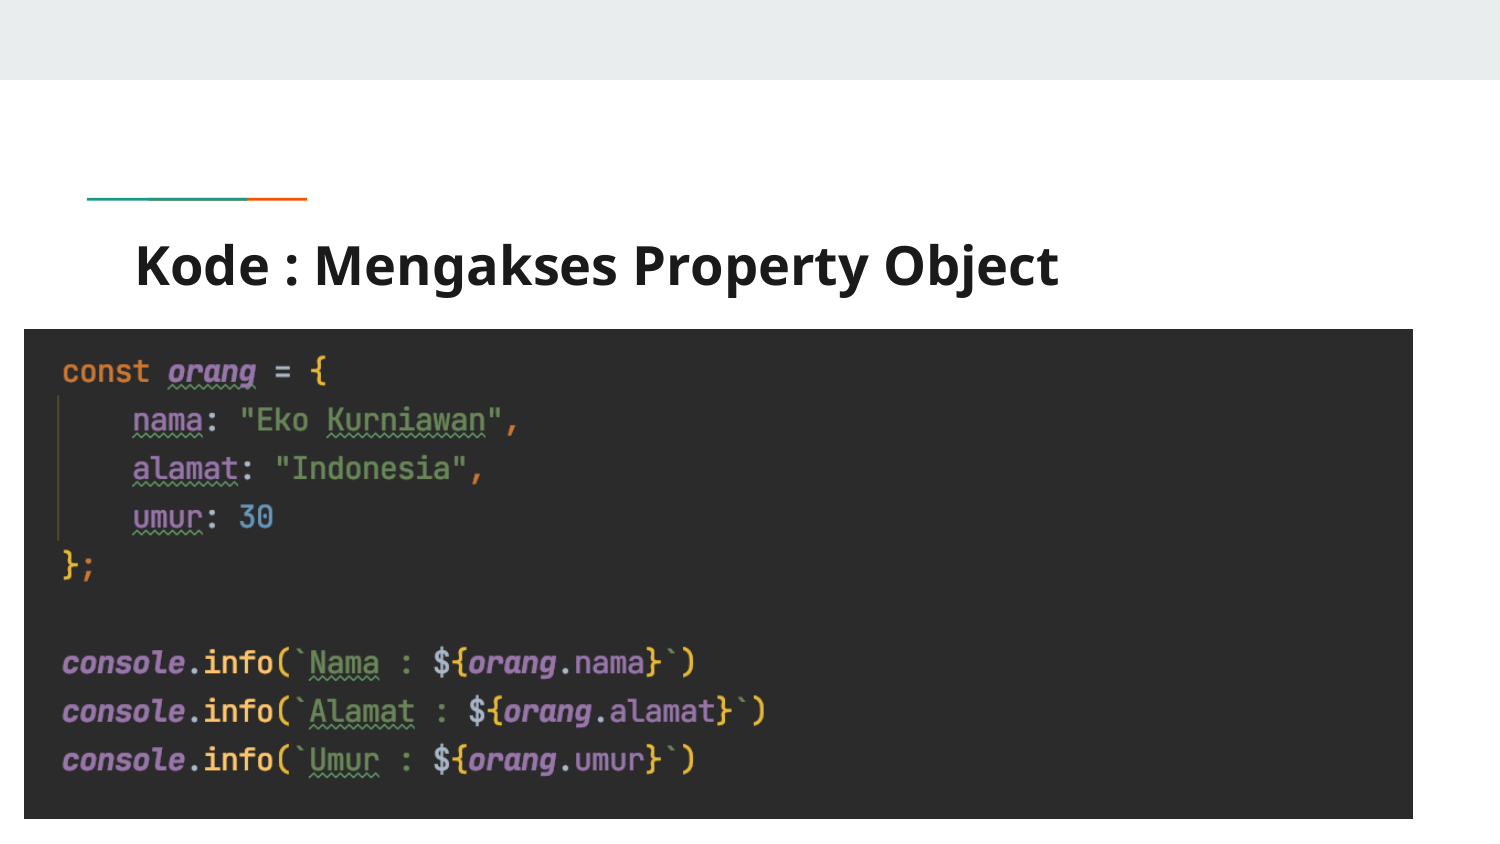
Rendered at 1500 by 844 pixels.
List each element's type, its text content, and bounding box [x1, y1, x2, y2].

title Kode : Mengakses Property Object [119, 216, 1381, 305]
picture [24, 328, 1413, 819]
